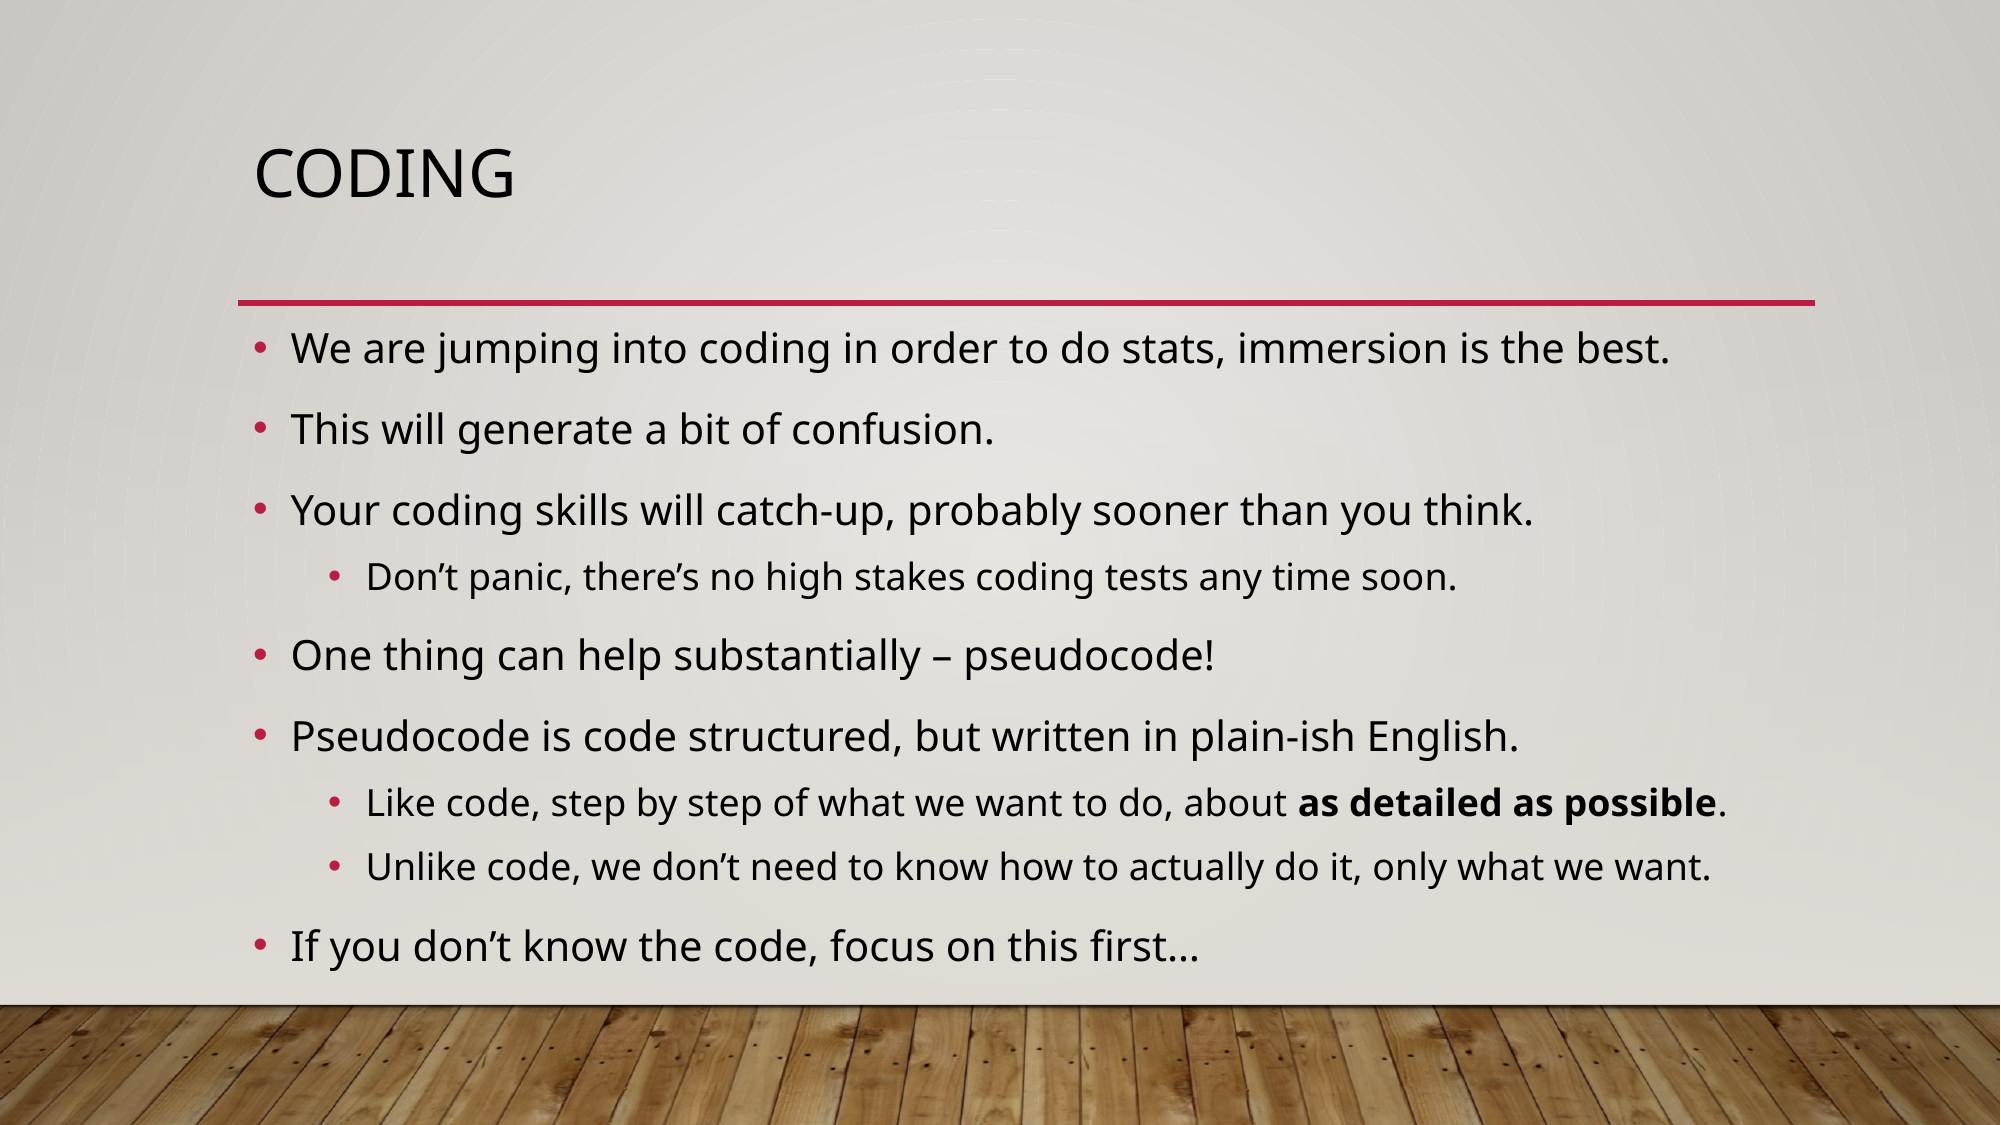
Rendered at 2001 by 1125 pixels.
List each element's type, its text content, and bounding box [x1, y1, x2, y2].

list We are jumping into coding in order to do stats, immersion is the best. This will generate a bit of confusion. Your coding skills will catch-up, probably sooner than you think. Don’t panic, there’s no high stakes coding tests any time soon. One thing can help substantially – pseudocode! Pseudocode is code structured, but written in plain-ish English. Like code, step by step of what we want to do, about as detailed as possible. Unlike code, we don’t need to know how to actually do it, only what we want. If you don’t know the code, focus on this first… [238, 304, 1814, 993]
title Coding [238, 131, 1814, 304]
picture [0, 1005, 2000, 1125]
